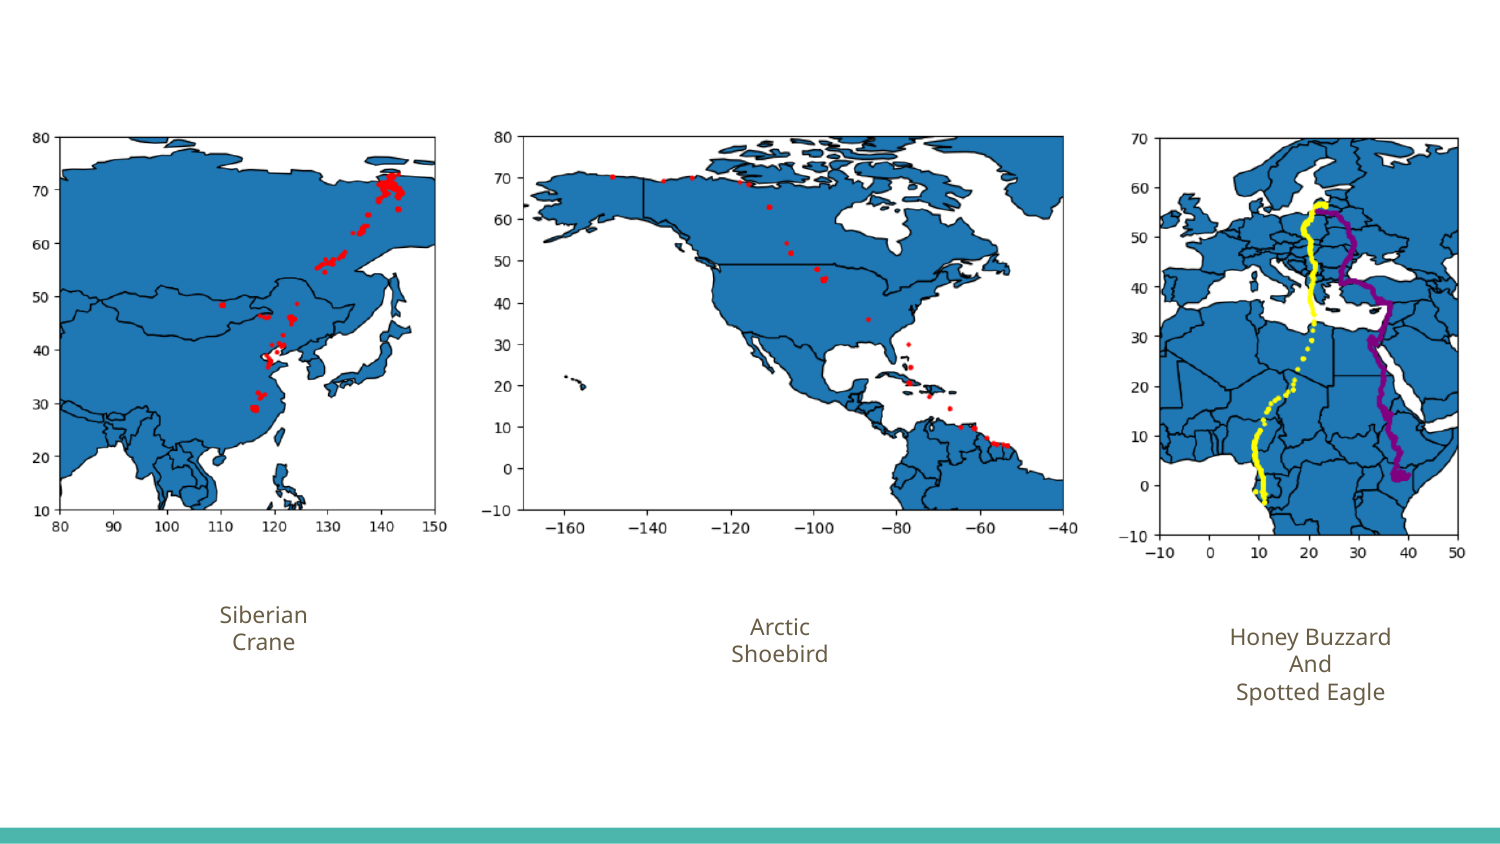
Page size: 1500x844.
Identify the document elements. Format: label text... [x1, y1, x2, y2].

picture [1108, 121, 1476, 568]
text_box Arctic Shoebird [670, 597, 891, 693]
text_box Honey Buzzard And Spotted Eagle [1200, 607, 1421, 727]
text_box Siberian Crane [153, 585, 374, 705]
picture [476, 121, 1084, 541]
picture [24, 121, 452, 541]
